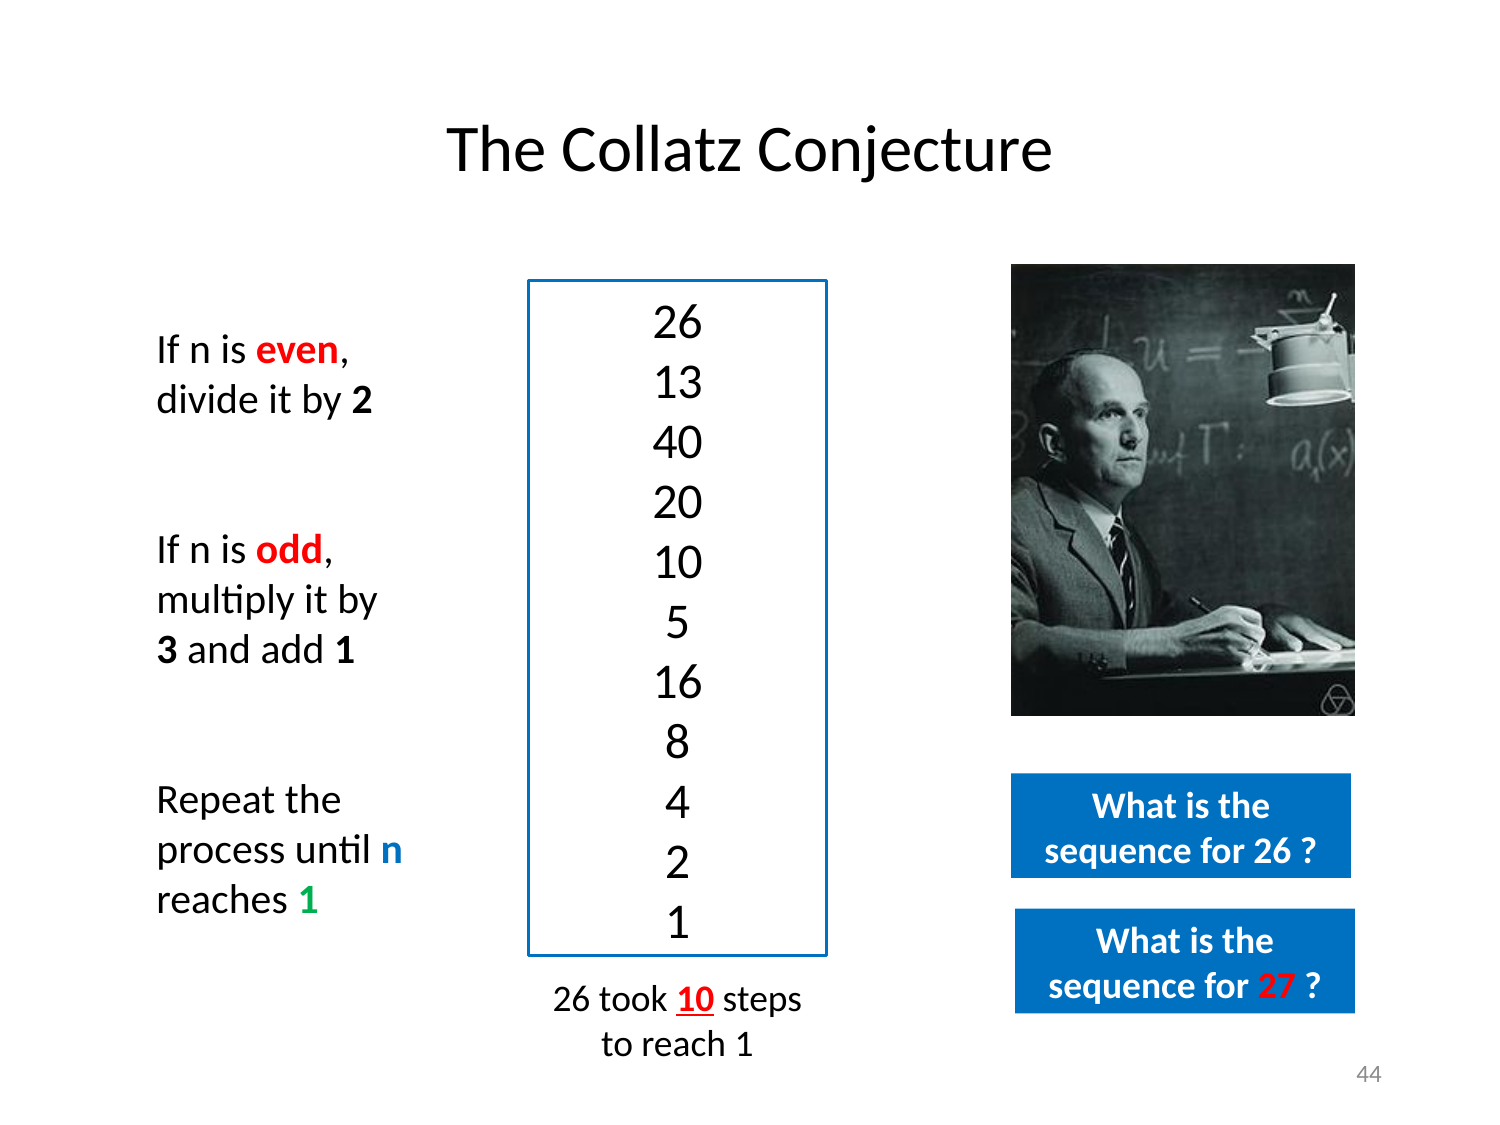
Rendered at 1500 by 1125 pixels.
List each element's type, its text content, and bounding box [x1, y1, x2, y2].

text_box If n is even, divide it by 2 If n is odd, multiply it by 3 and add 1 Repeat the process until n reaches 1 [66, 314, 419, 930]
text_box What is the sequence for 26 ? [1011, 773, 1351, 878]
text_box What is the sequence for 27 ? [1015, 908, 1355, 1014]
text_box 26 took 10 steps to reach 1 [528, 966, 827, 1072]
slide_number 44 [1059, 1042, 1397, 1103]
picture [1011, 264, 1355, 716]
text_box 26 13 40 20 10 5 16 8 4 2 1 [528, 280, 827, 956]
title The Collatz Conjecture [103, 59, 1397, 241]
